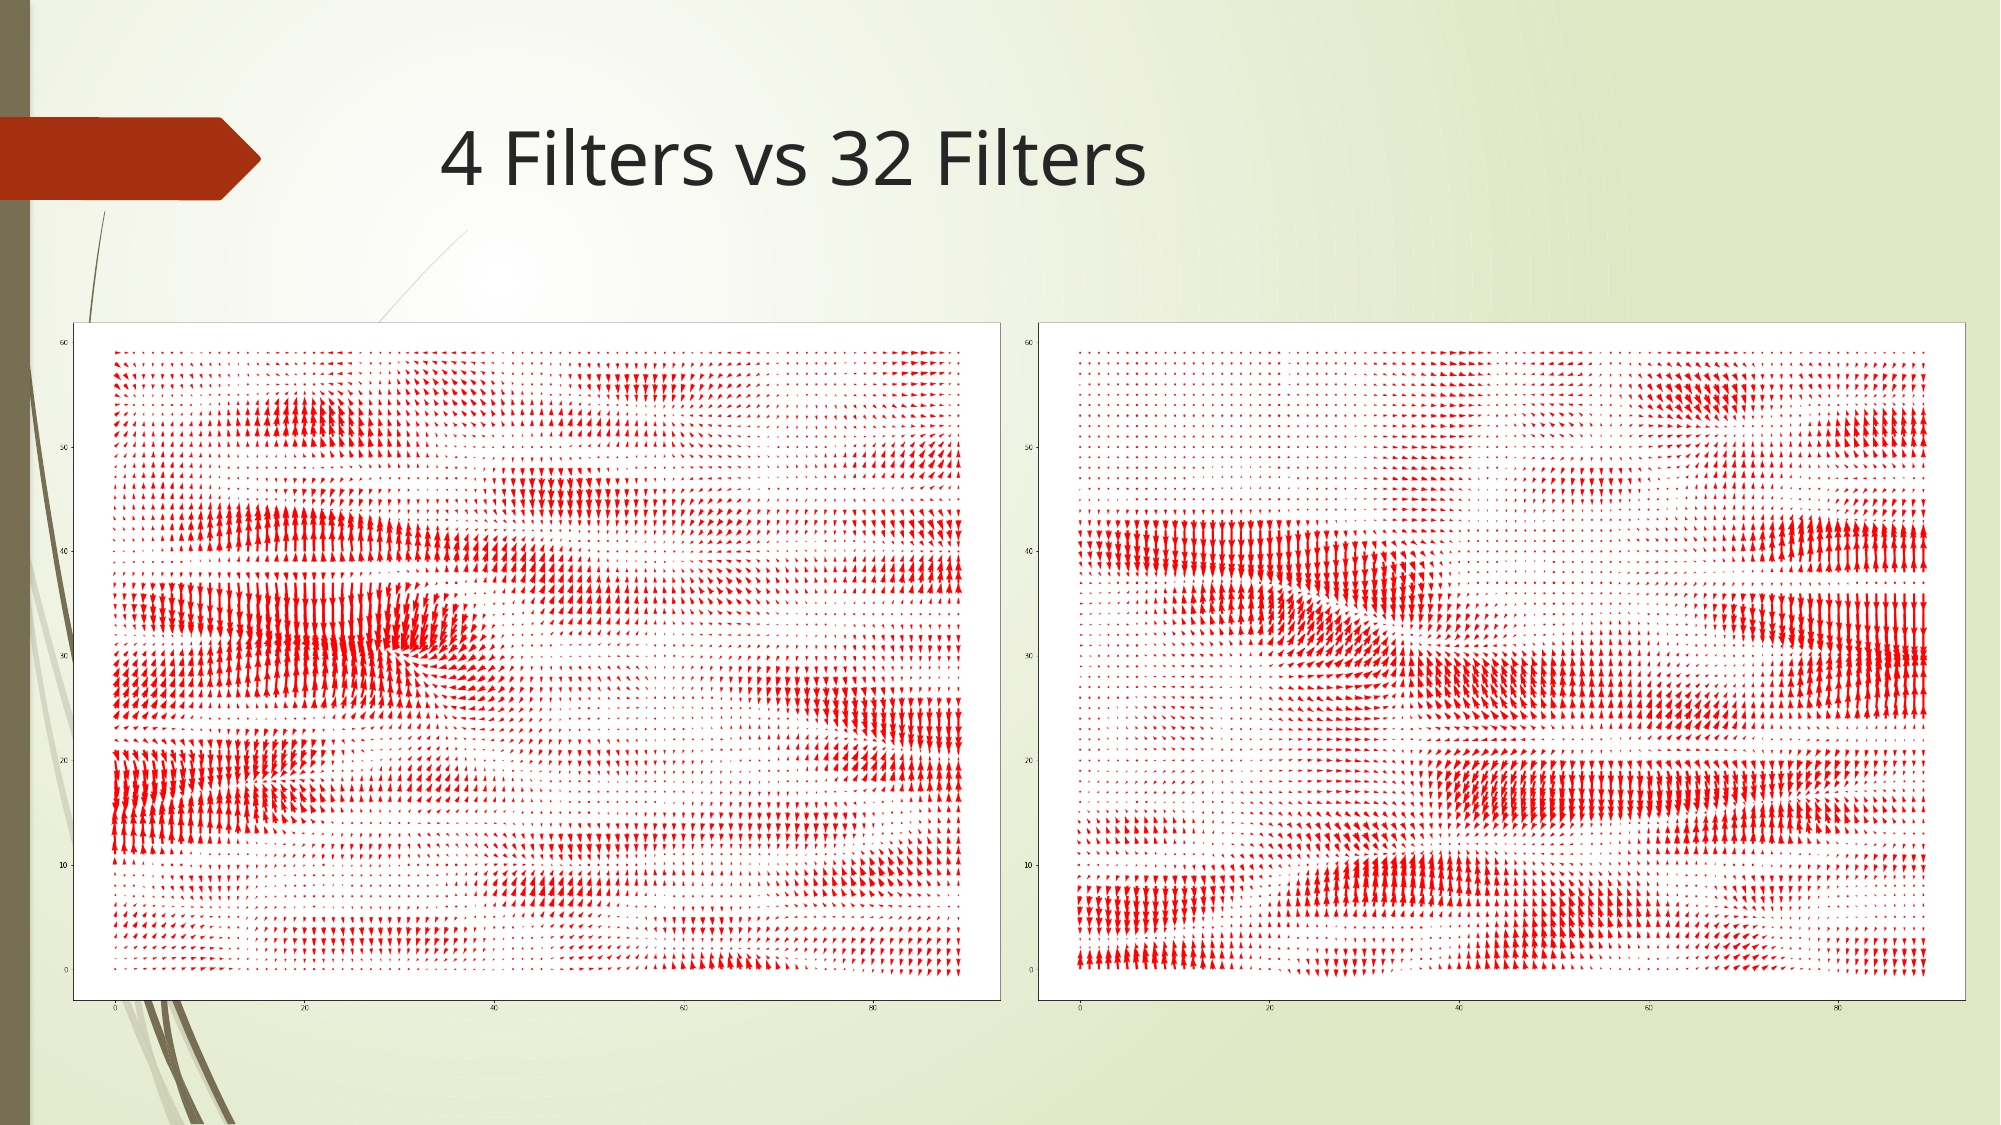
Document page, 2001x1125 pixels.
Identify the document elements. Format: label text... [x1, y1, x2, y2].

title 4 Filters vs 32 Filters [425, 102, 1888, 213]
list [0, 213, 888, 1112]
picture [888, 213, 2000, 1112]
